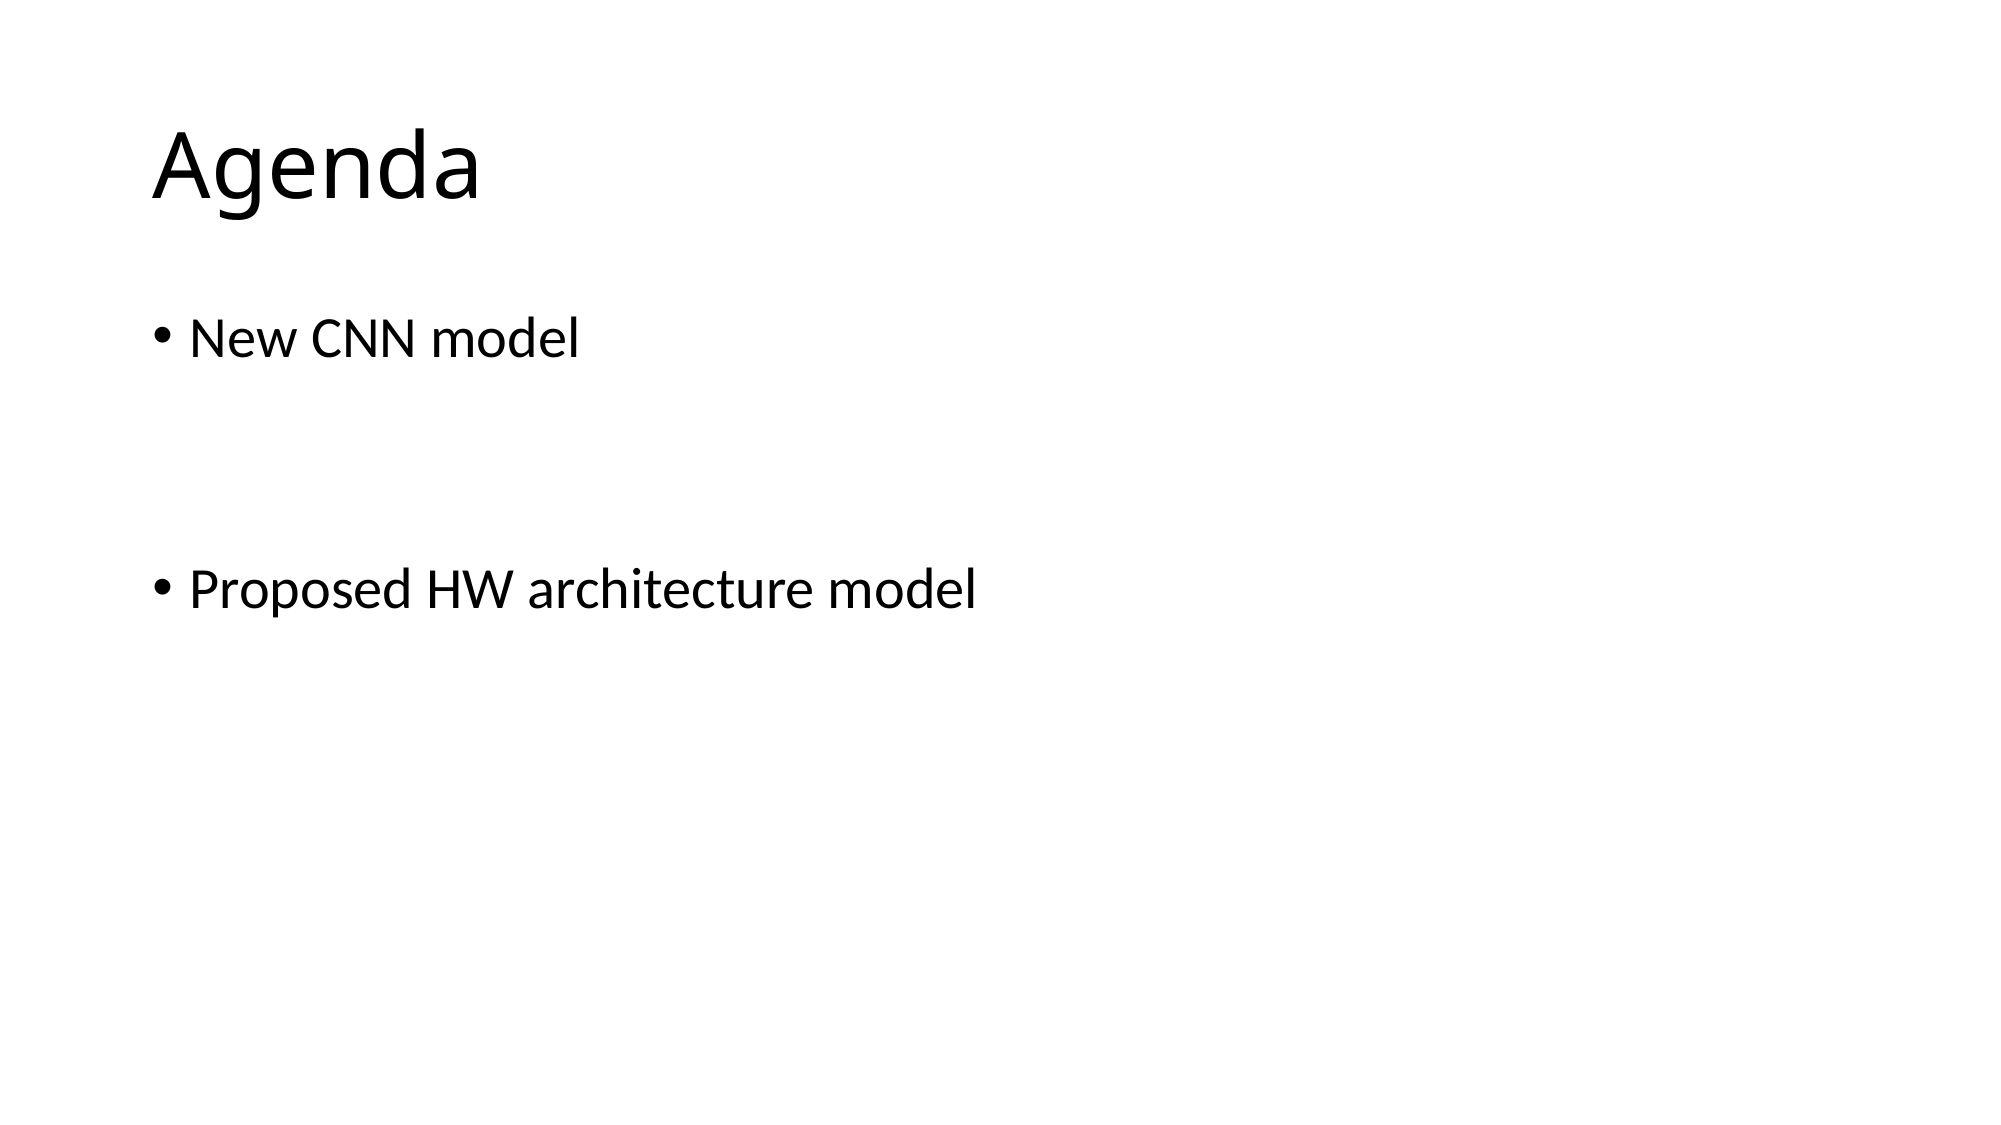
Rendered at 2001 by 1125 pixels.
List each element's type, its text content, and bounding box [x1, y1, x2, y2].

title Agenda [137, 59, 1863, 278]
list New CNN model Proposed HW architecture model [137, 299, 1863, 1014]
